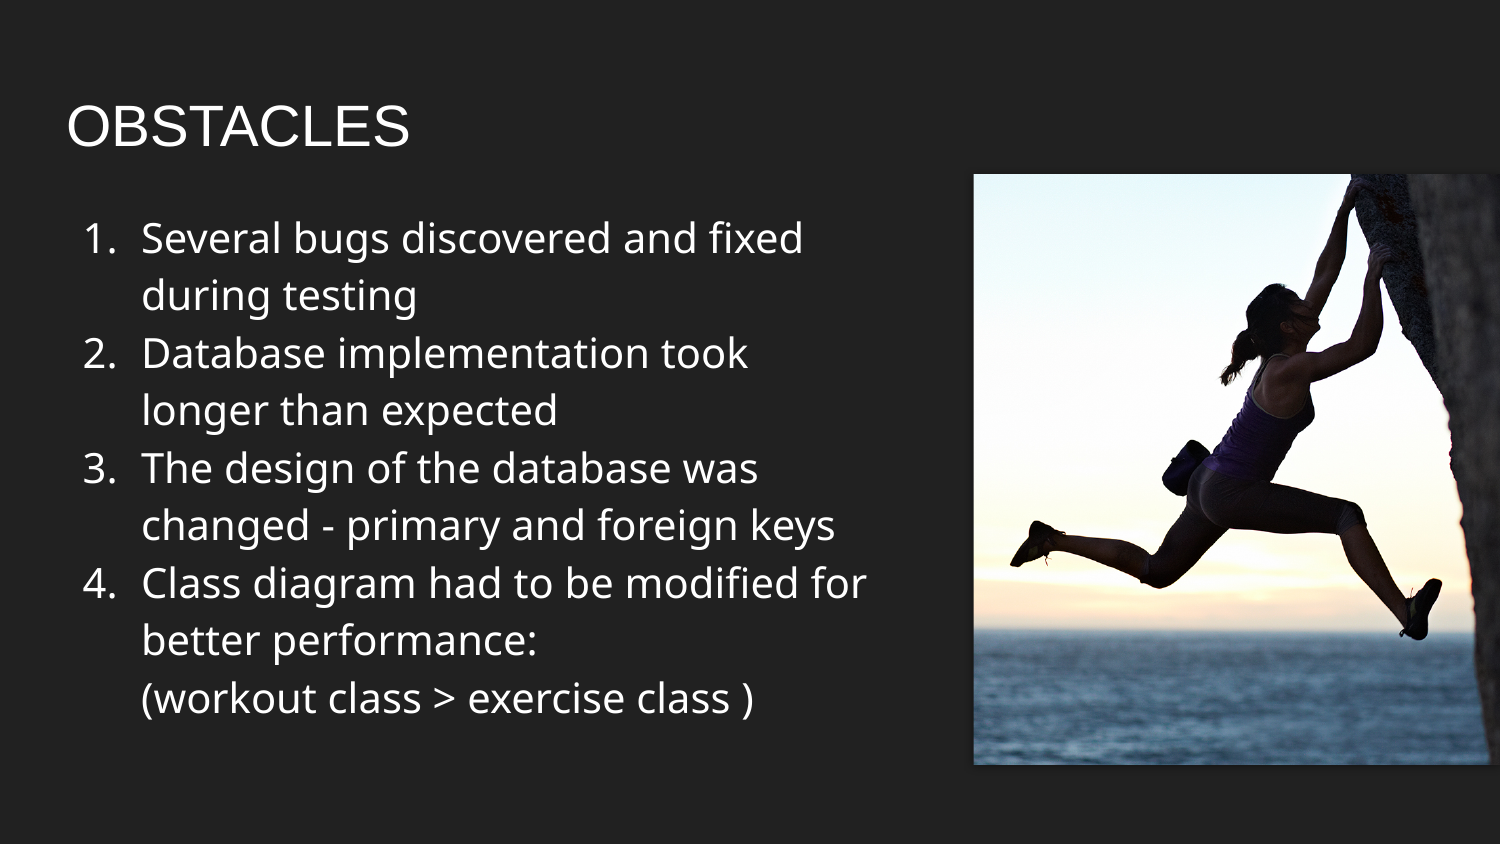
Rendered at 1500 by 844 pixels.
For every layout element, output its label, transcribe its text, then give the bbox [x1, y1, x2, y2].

list Several bugs discovered and fixed during testing Database implementation took longer than expected The design of the database was changed - primary and foreign keys Class diagram had to be modified for better performance: (workout class > exercise class ) [51, 189, 899, 750]
title OBSTACLES [51, 72, 1449, 167]
picture [973, 173, 1500, 765]
